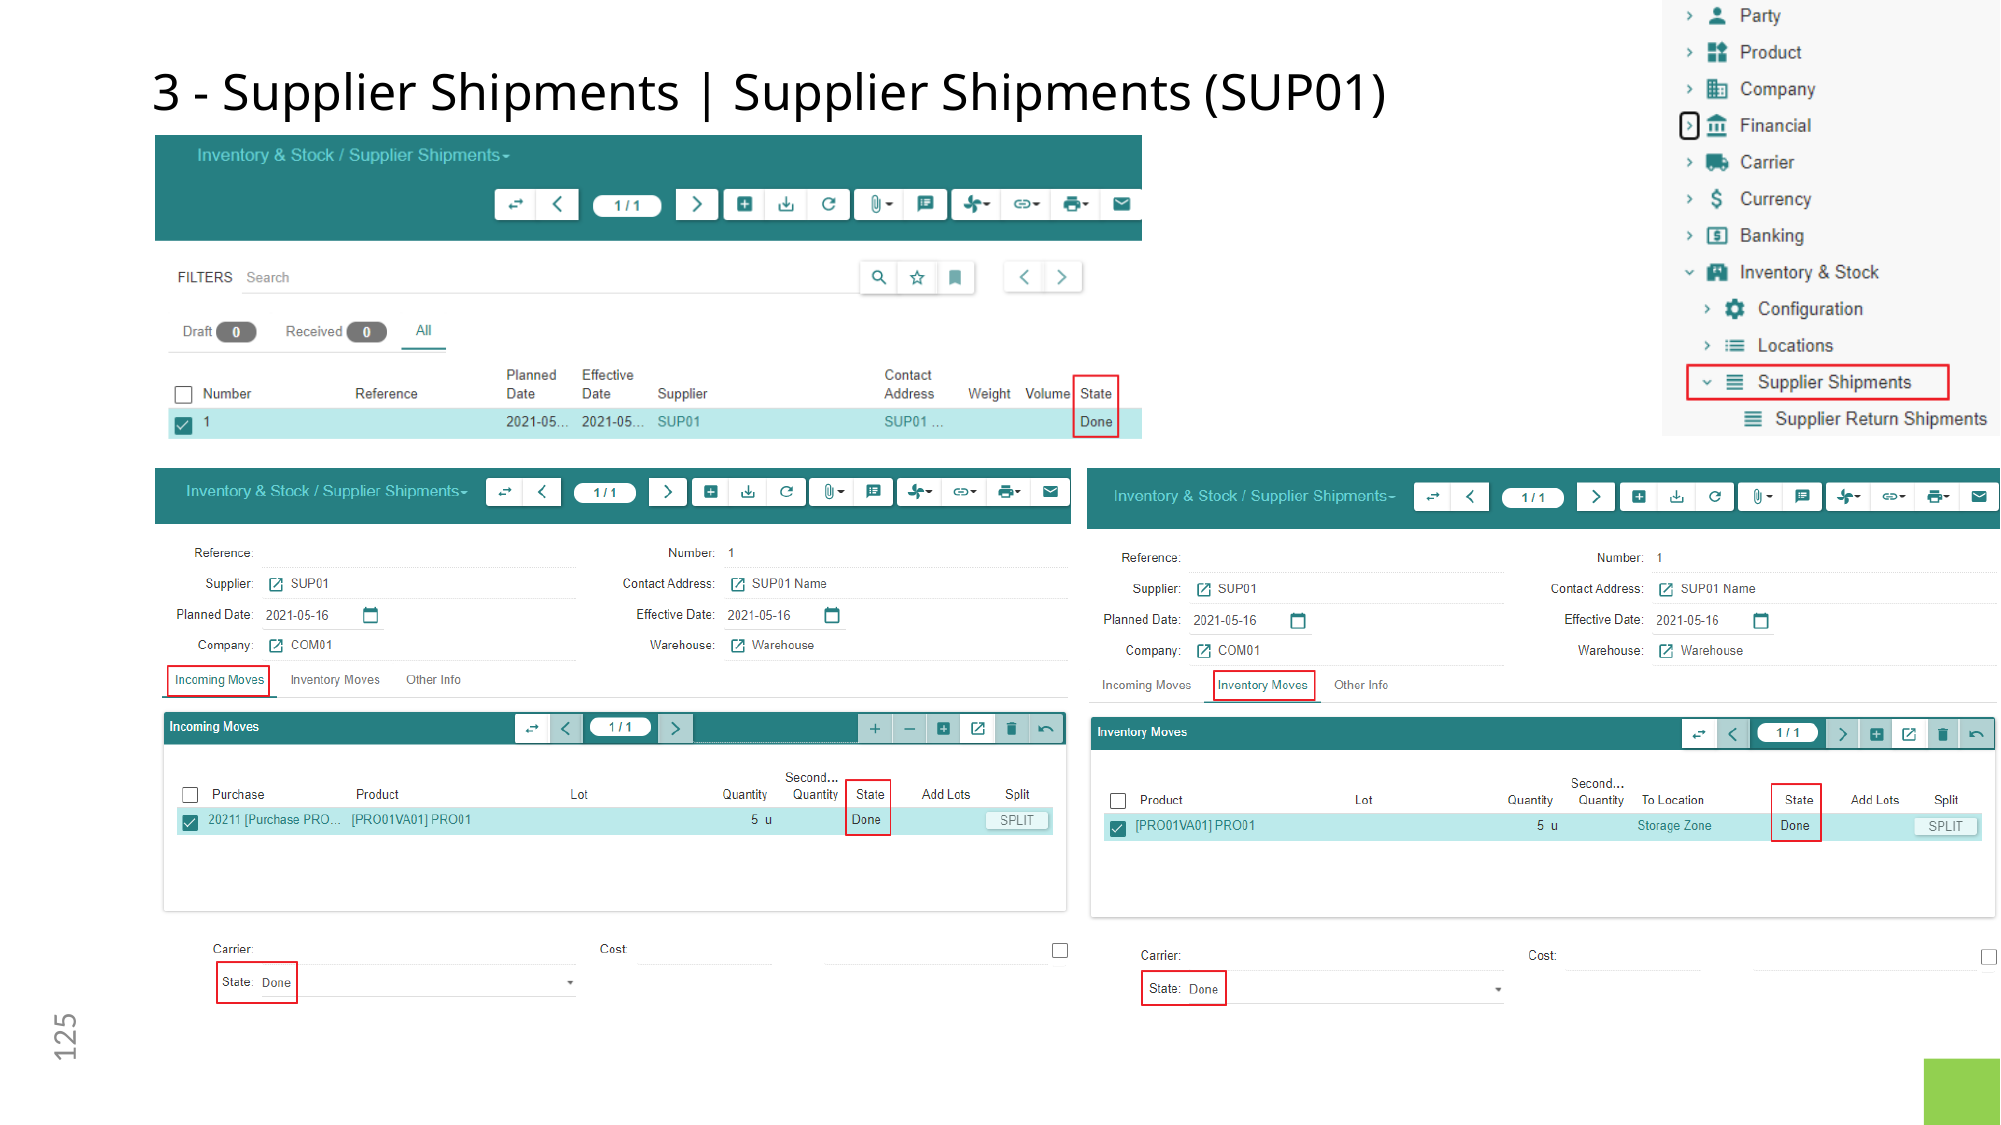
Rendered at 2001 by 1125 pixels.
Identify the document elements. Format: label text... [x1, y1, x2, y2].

text_box [1923, 1058, 2000, 1125]
slide_number 125 [32, 969, 93, 1108]
picture [1086, 468, 2000, 1008]
title 3 - Supplier Shipments | Supplier Shipments (SUP01) [137, 59, 1662, 136]
picture [155, 468, 1071, 1008]
picture [1662, 0, 2000, 436]
picture [155, 135, 1142, 441]
